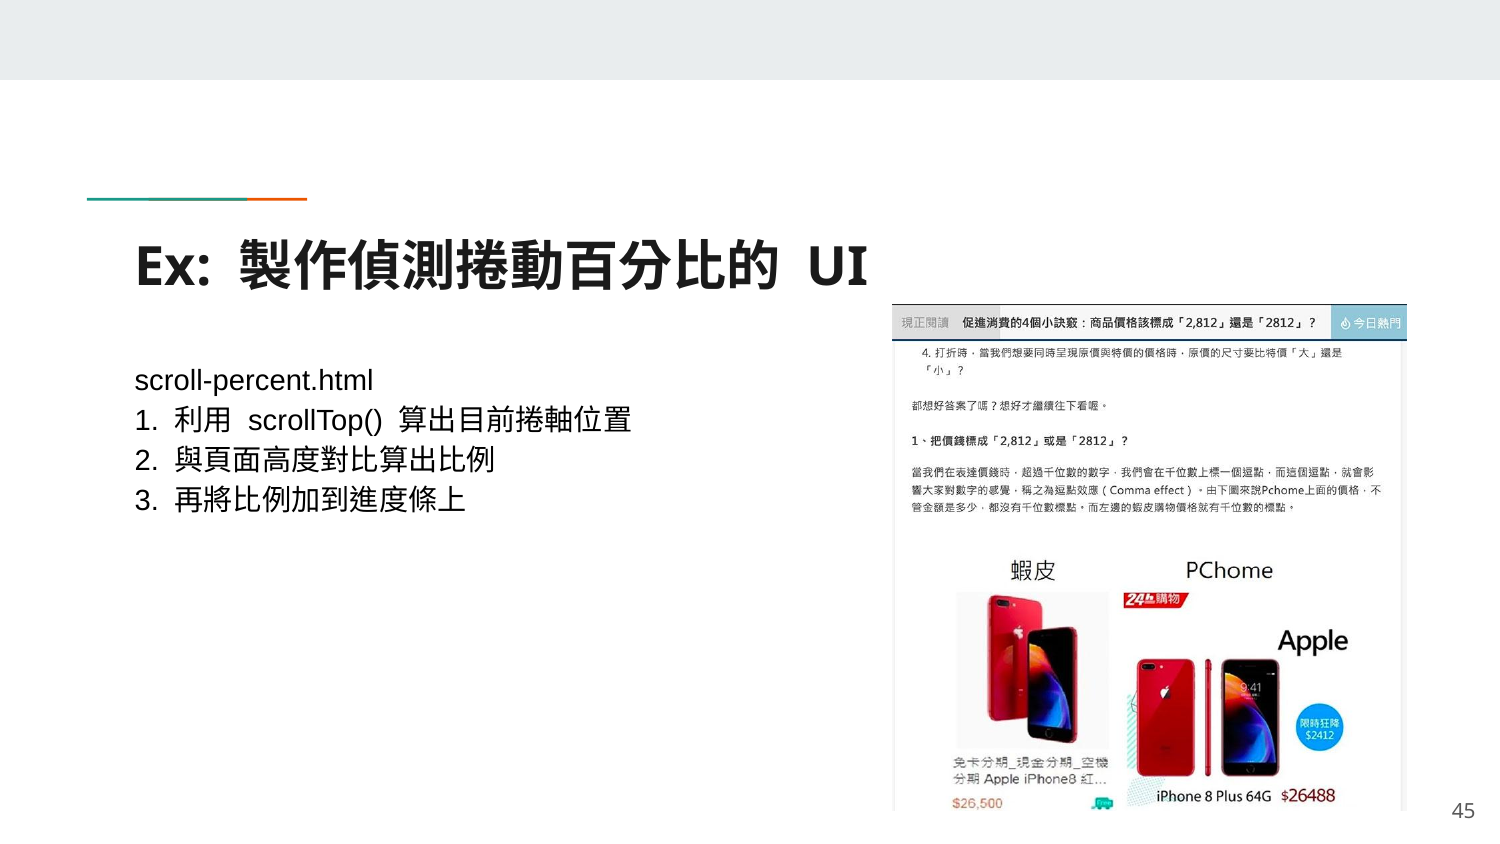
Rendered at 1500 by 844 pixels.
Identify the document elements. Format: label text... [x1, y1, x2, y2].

picture [891, 303, 1407, 811]
list scroll-percent.html 1. 利用 scrollTop() 算出目前捲軸位置 2. 與頁面高度對比算出比例 3. 再將比例加到進度條上 [119, 341, 886, 712]
title Ex: 製作偵測捲動百分比的 UI [119, 216, 1381, 305]
slide_number ‹#› [1400, 779, 1491, 844]
